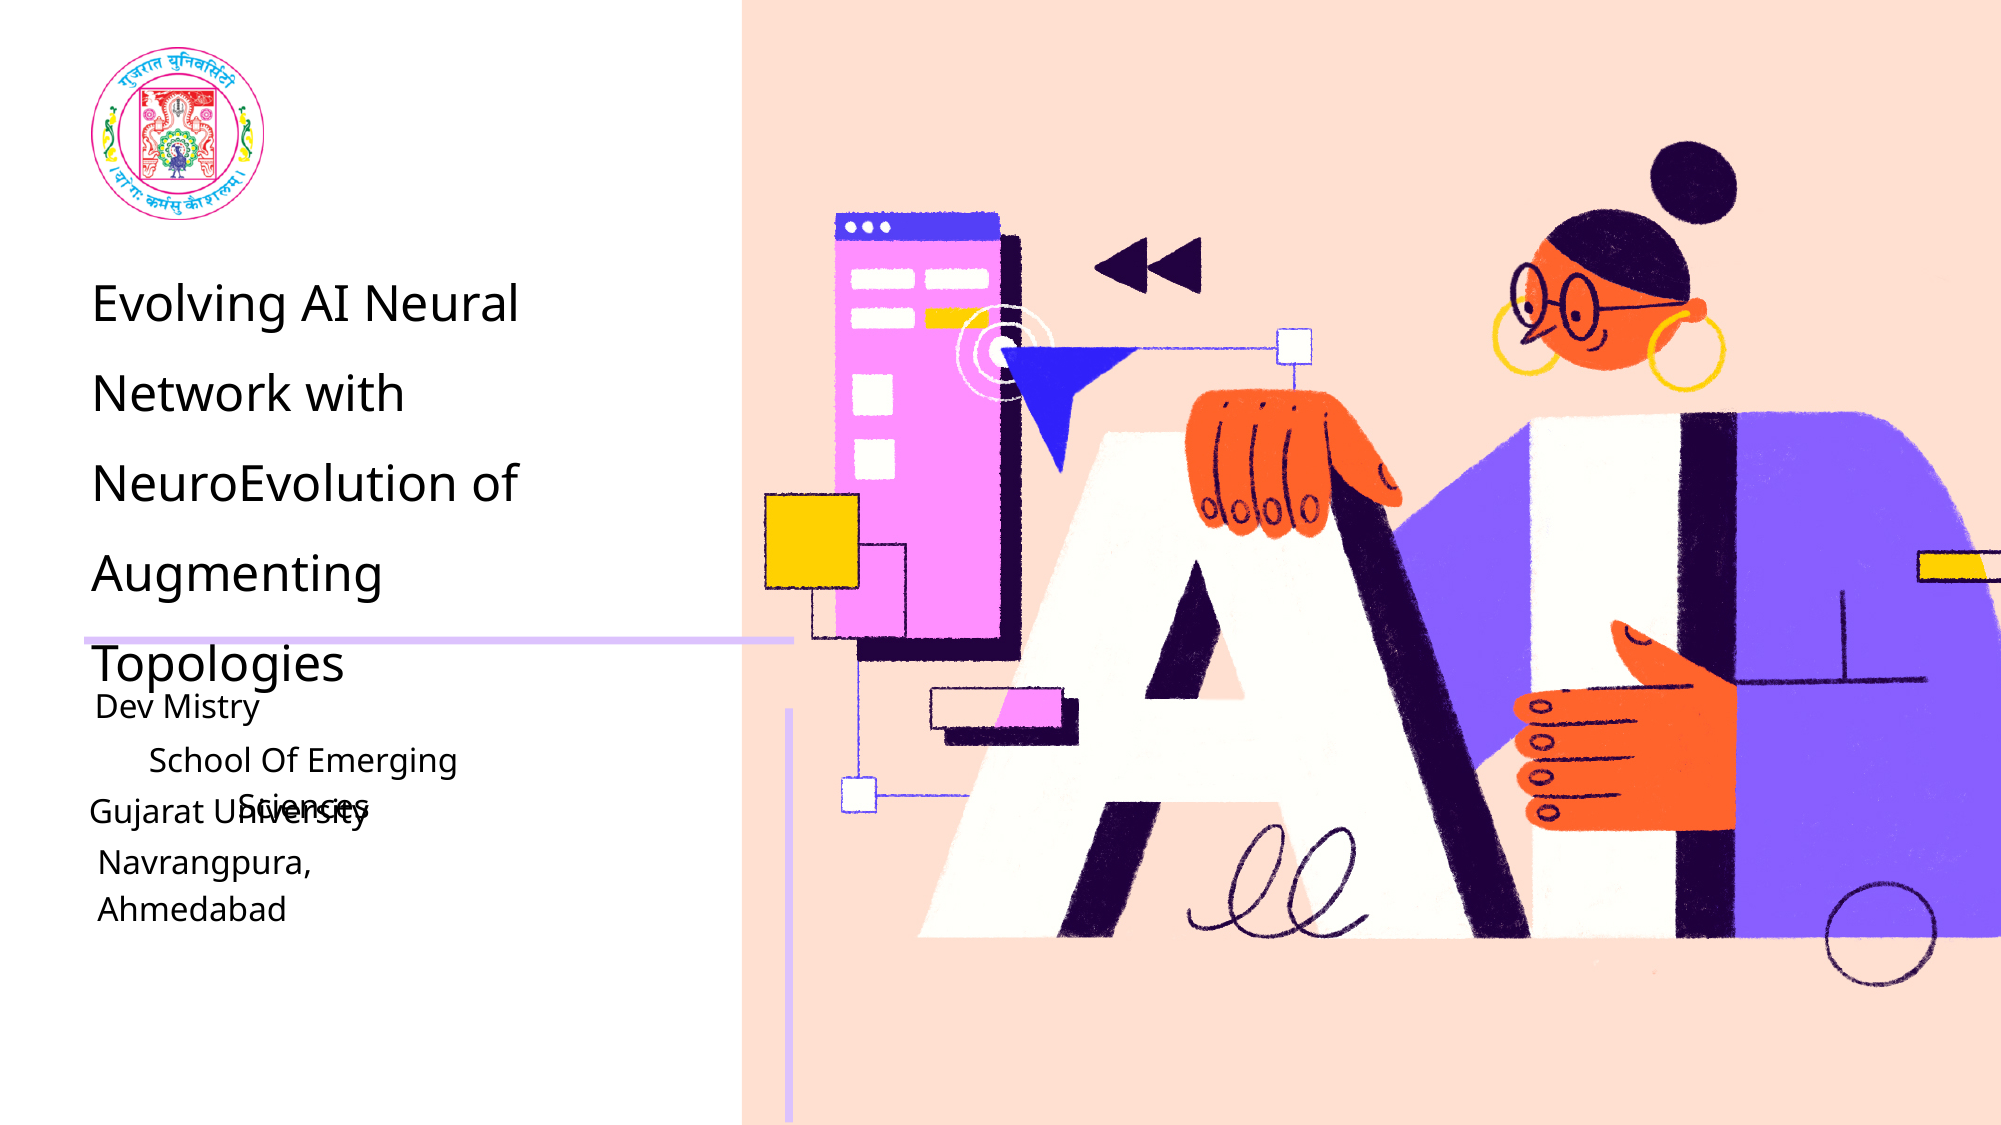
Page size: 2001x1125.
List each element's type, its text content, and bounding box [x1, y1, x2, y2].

text_box Dev Mistry [11, 678, 343, 725]
picture [91, 47, 264, 220]
picture [741, 0, 2001, 1125]
text_box Gujarat University [63, 783, 395, 831]
text_box Evolving AI Neural Network with NeuroEvolution of Augmenting Topologies [91, 241, 640, 640]
text_box School Of Emerging Sciences [82, 732, 526, 826]
text_box Navrangpura, Ahmedabad [97, 834, 428, 928]
text_box Evolving AI Neural Network with NeuroEvolution of Augmenting Topologies [91, 641, 640, 692]
